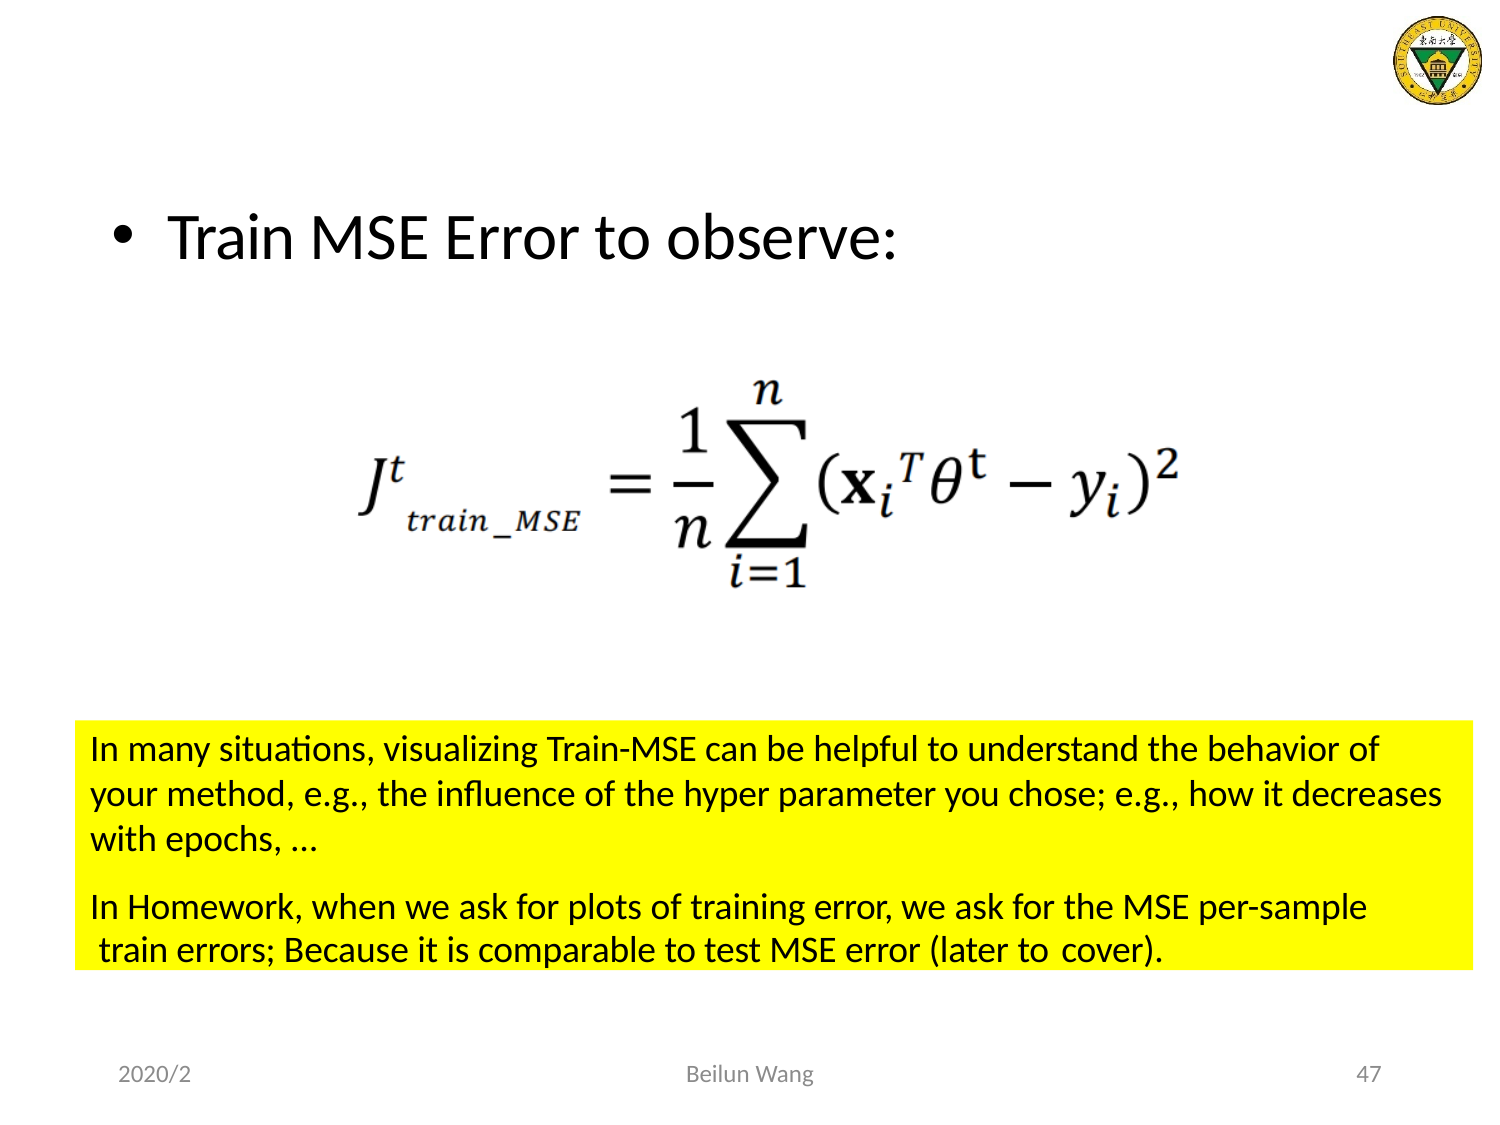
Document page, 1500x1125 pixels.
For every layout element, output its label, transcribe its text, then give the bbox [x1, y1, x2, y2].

picture [1393, 16, 1482, 105]
footer Beilun Wang [496, 1042, 1004, 1103]
text_box Train MSE Error to observe: [109, 190, 910, 273]
slide_number 47 [1059, 1042, 1397, 1103]
slide_number 2020/2 [103, 1042, 441, 1103]
text_box In many situations, visualizing Train-MSE can be helpful to understand the behavior of your method, e.g., the influence of the hyper parameter you chose; e.g., how it decreases with epochs, … In Homework, when we ask for plots of training error, we ask for the MSE per-sample train errors; Because it is comparable to test MSE error (later to cover). [75, 720, 1474, 971]
picture [312, 353, 1199, 625]
